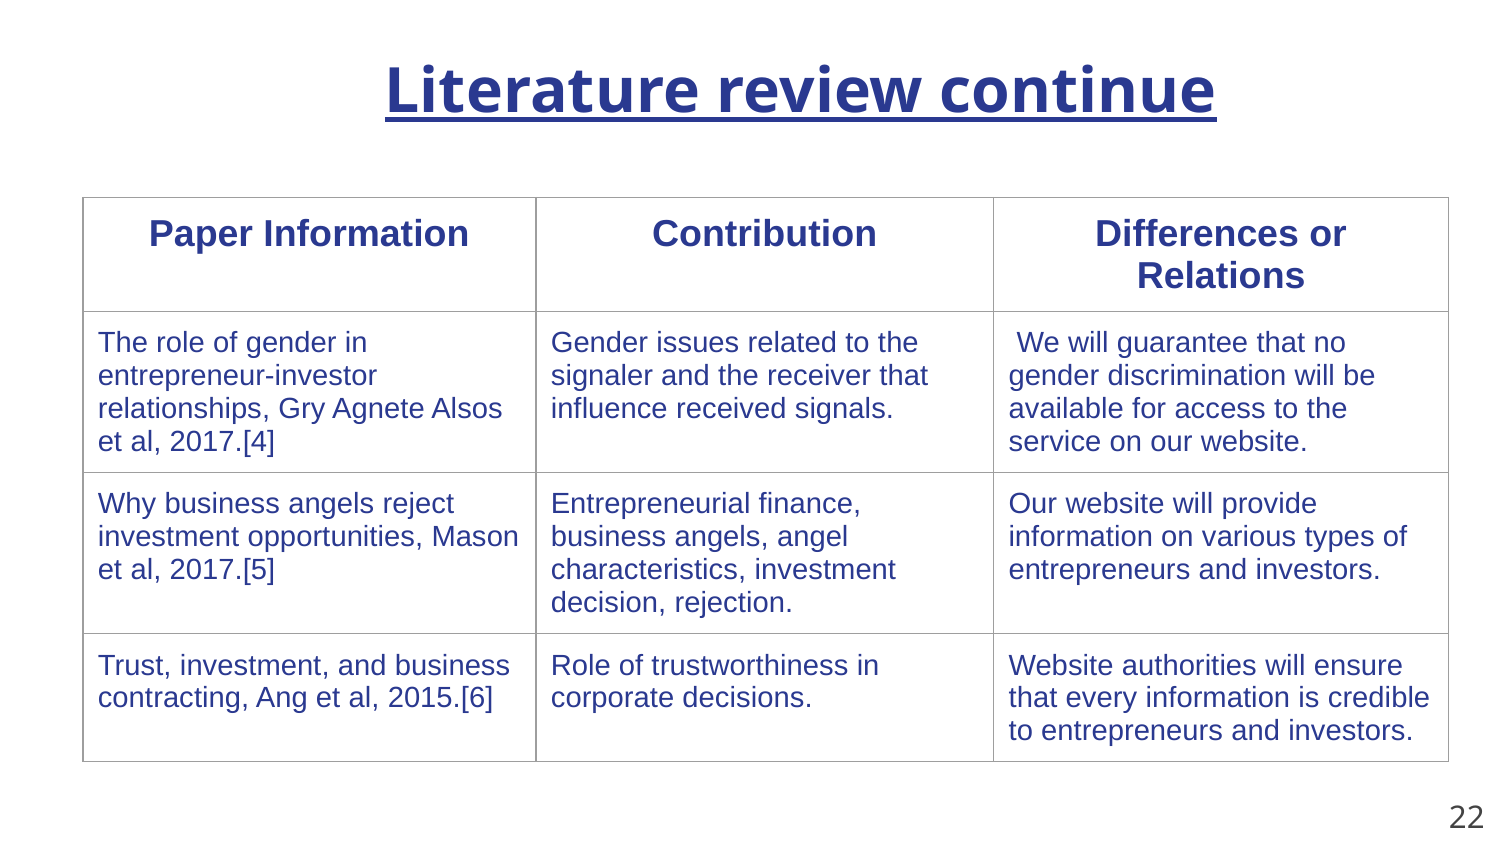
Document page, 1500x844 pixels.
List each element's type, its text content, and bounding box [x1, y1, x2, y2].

table_cell We will guarantee that no gender discrimination will be available for access to the service on our website. [994, 312, 1448, 472]
text_box [1353, 82, 1500, 223]
table_header Differences or Relations [994, 198, 1448, 311]
table_cell Trust, investment, and business contracting, Ang et al, 2015.[6] [84, 634, 535, 761]
table_cell Our website will provide information on various types of entrepreneurs and investors. [994, 473, 1448, 633]
table_cell The role of gender in entrepreneur-investor relationships, Gry Agnete Alsos et al, 2017.[4] [84, 312, 535, 472]
table_header Paper Information [84, 198, 535, 311]
slide_number ‹#› [1410, 786, 1500, 844]
table_cell Gender issues related to the signaler and the receiver that influence received signals. [537, 312, 993, 472]
table_header Contribution [537, 198, 993, 311]
title Literature review continue [102, 34, 1500, 135]
table_cell Why business angels reject investment opportunities, Mason et al, 2017.[5] [84, 473, 535, 633]
table_cell Website authorities will ensure that every information is credible to entrepreneurs and investors. [994, 634, 1448, 761]
table_cell Entrepreneurial finance, business angels, angel characteristics, investment decision, rejection. [537, 473, 993, 633]
table_cell Role of trustworthiness in corporate decisions. [537, 634, 993, 761]
